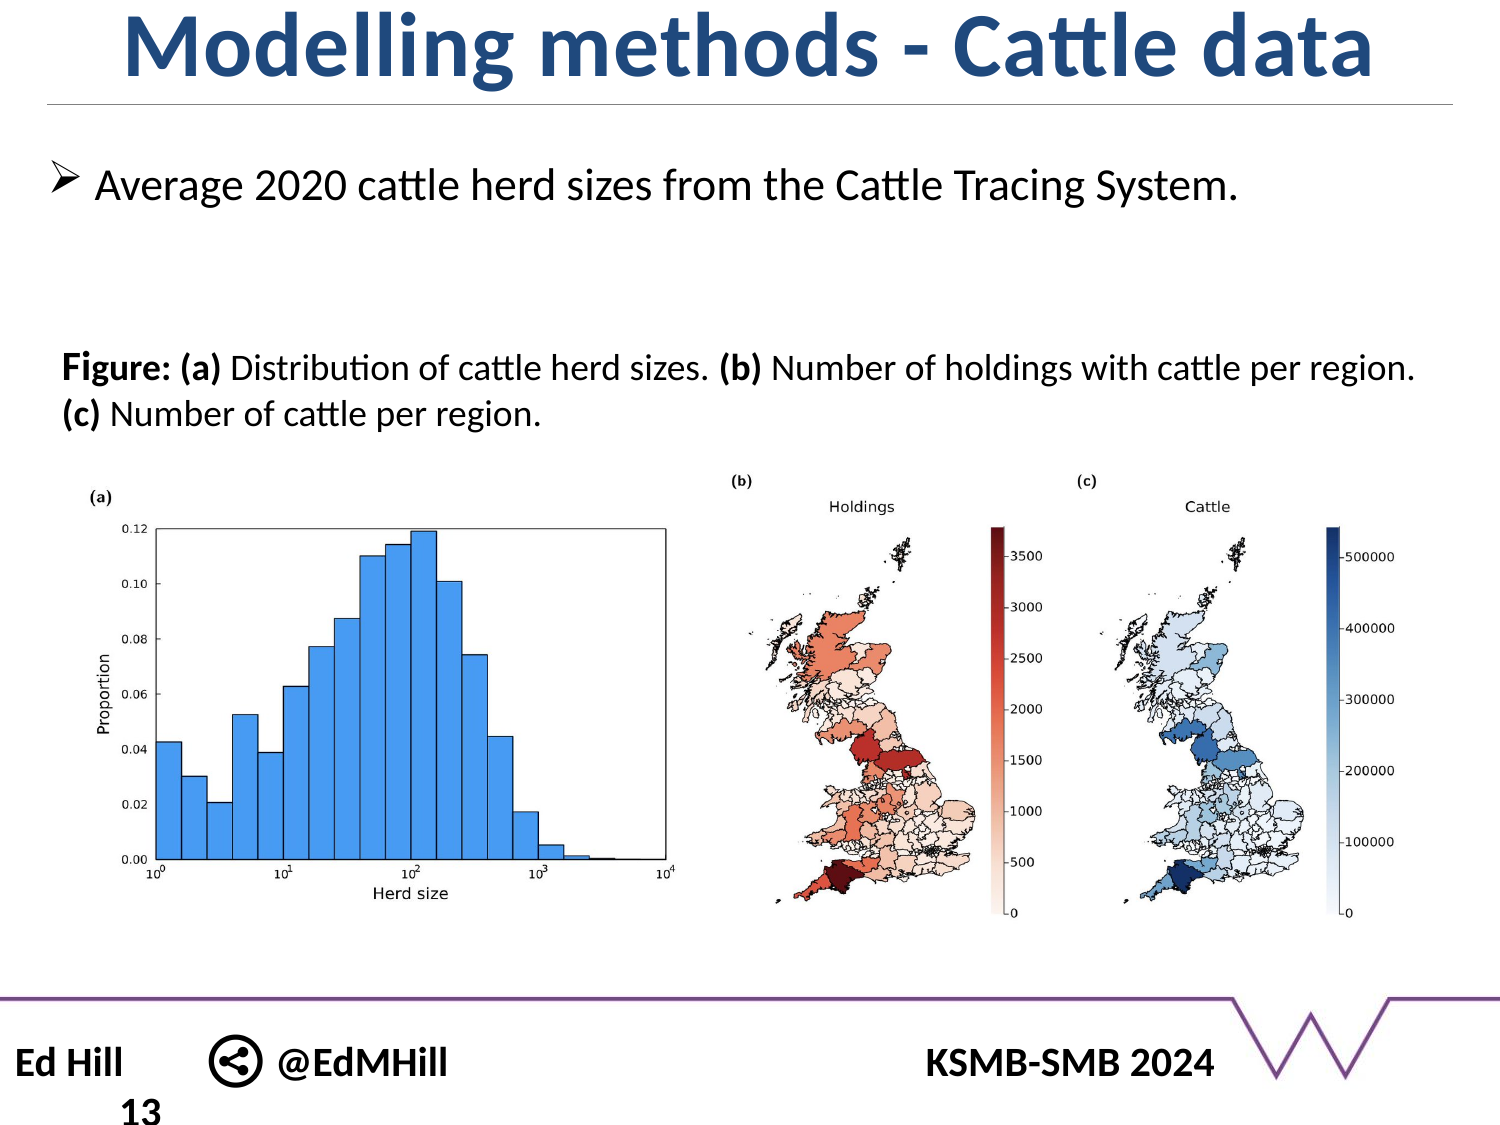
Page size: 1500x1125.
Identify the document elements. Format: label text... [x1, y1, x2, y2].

picture [56, 461, 1463, 936]
text_box Figure: (a) Distribution of cattle herd sizes. (b) Number of holdings with cattle per region. (c) Number of cattle per region. [47, 331, 1453, 486]
text_box Average 2020 cattle herd sizes from the Cattle Tracing System. [32, 147, 1439, 260]
picture [0, 977, 1500, 1027]
text_box Modelling methods - Cattle data [47, 0, 1453, 103]
picture [0, 1095, 1500, 1125]
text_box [0, 1027, 1500, 1095]
